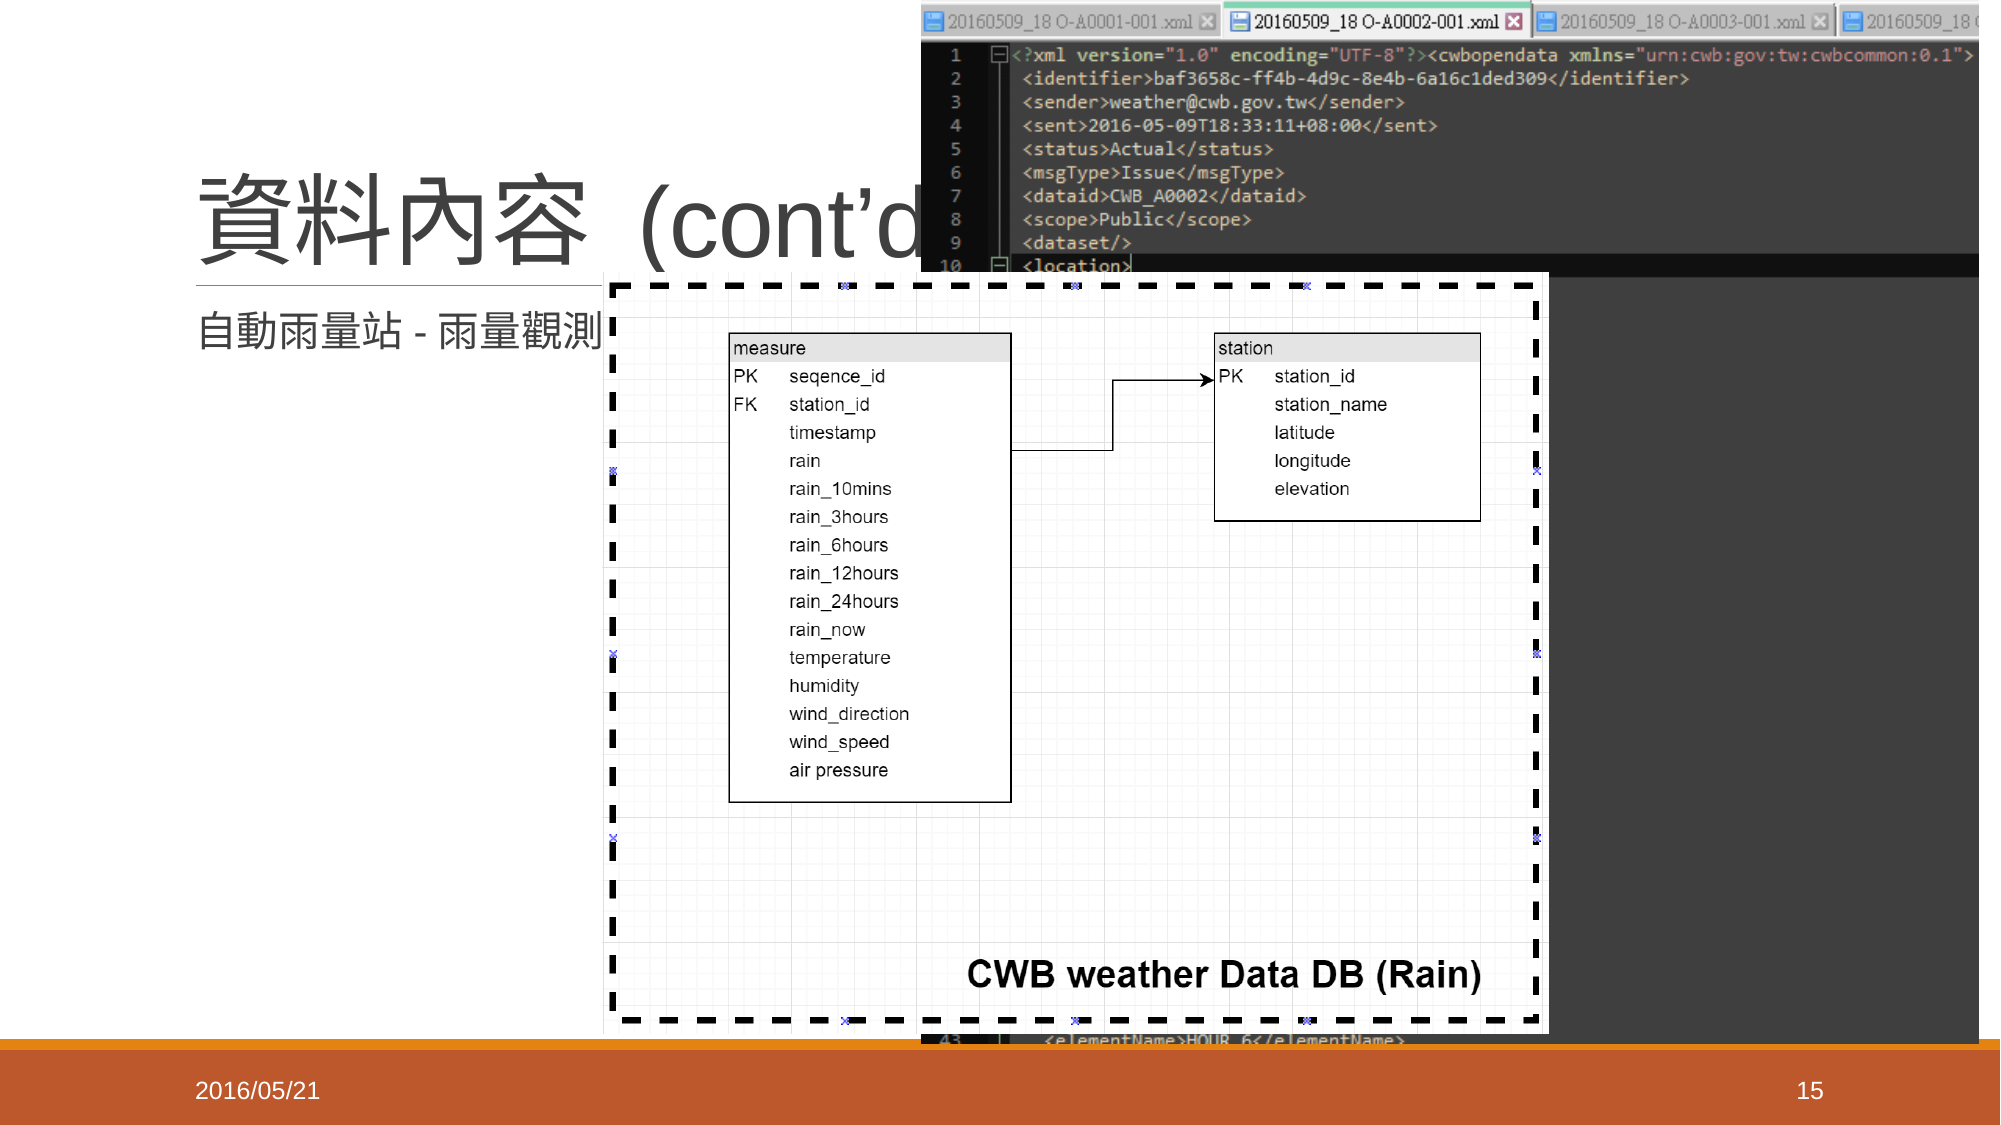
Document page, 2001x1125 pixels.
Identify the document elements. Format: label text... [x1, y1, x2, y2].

slide_number 15 [1624, 1059, 1840, 1120]
list 自動雨量站-雨量觀測資料，每小時更新一次，格式XML [180, 302, 599, 963]
title 資料內容 (cont’d) [180, 47, 917, 285]
picture [602, 0, 1980, 1045]
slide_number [180, 1059, 586, 1120]
